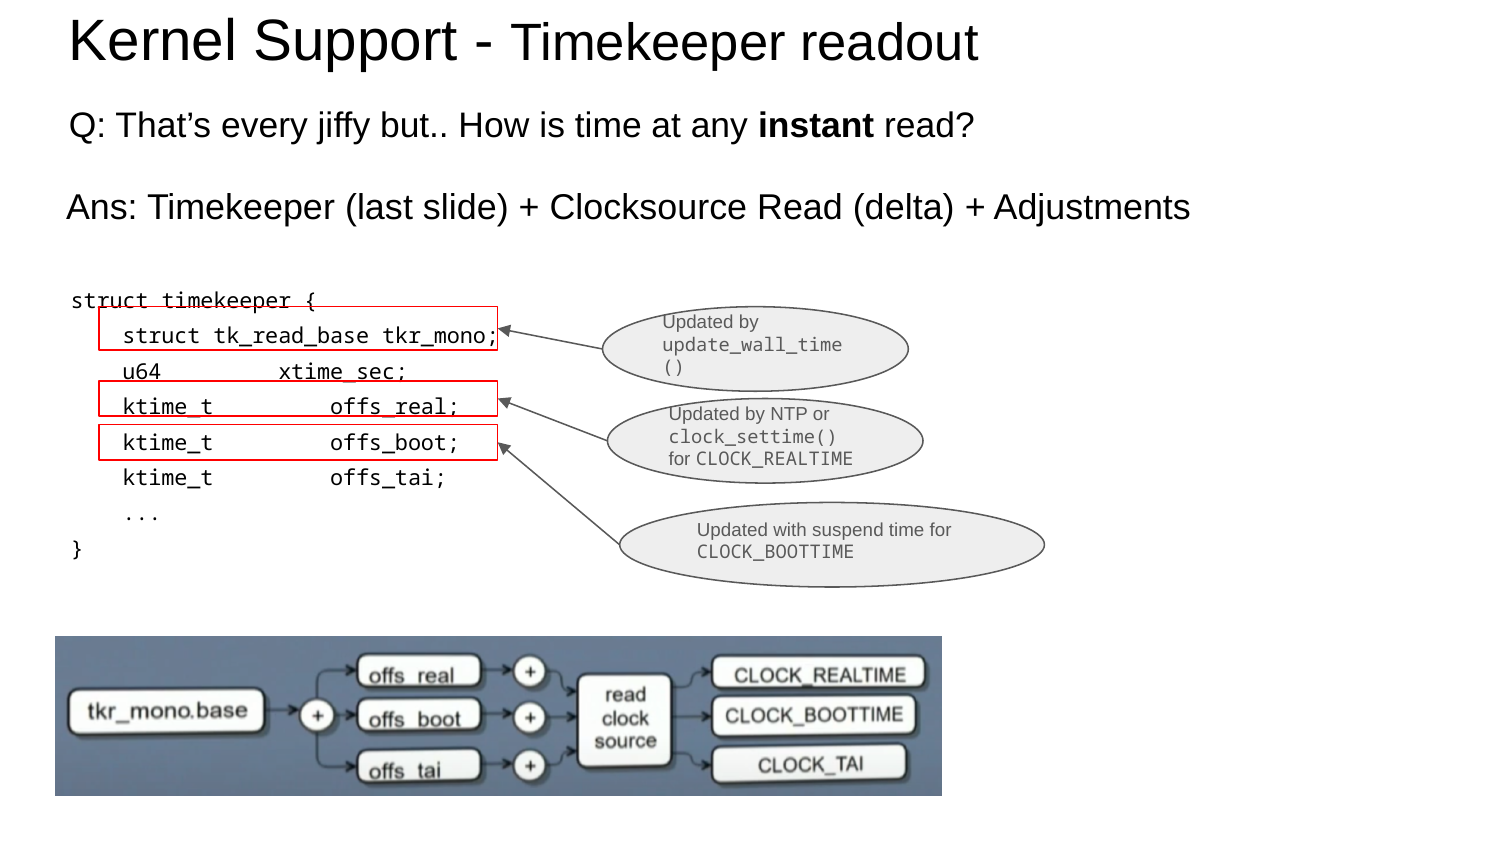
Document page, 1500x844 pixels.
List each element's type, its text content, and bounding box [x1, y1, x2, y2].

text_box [497, 442, 620, 545]
text_box [99, 306, 498, 351]
text_box Updated with suspend time for CLOCK_BOOTTIME [621, 502, 1045, 588]
text_box Updated by update_wall_time() [604, 306, 909, 392]
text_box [497, 328, 603, 350]
text_box [99, 380, 498, 417]
title Ans: Timekeeper (last slide) + Clocksource Read (delta) + Adjustments [51, 168, 1449, 263]
text_box [99, 424, 492, 460]
text_box struct timekeeper { struct tk_read_base tkr_mono; u64 xtime_sec; ktime_t offs_real; ktime_t offs_boot; ktime_t offs_tai; ... } [55, 262, 914, 576]
title Q: That’s every jiffy but.. How is time at any instant read? [53, 87, 1452, 182]
picture [55, 636, 943, 796]
title Kernel Support - Timekeeper readout [53, 0, 1452, 82]
text_box Updated by NTP or clock_settime() for CLOCK_REALTIME [613, 398, 924, 484]
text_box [497, 398, 608, 441]
